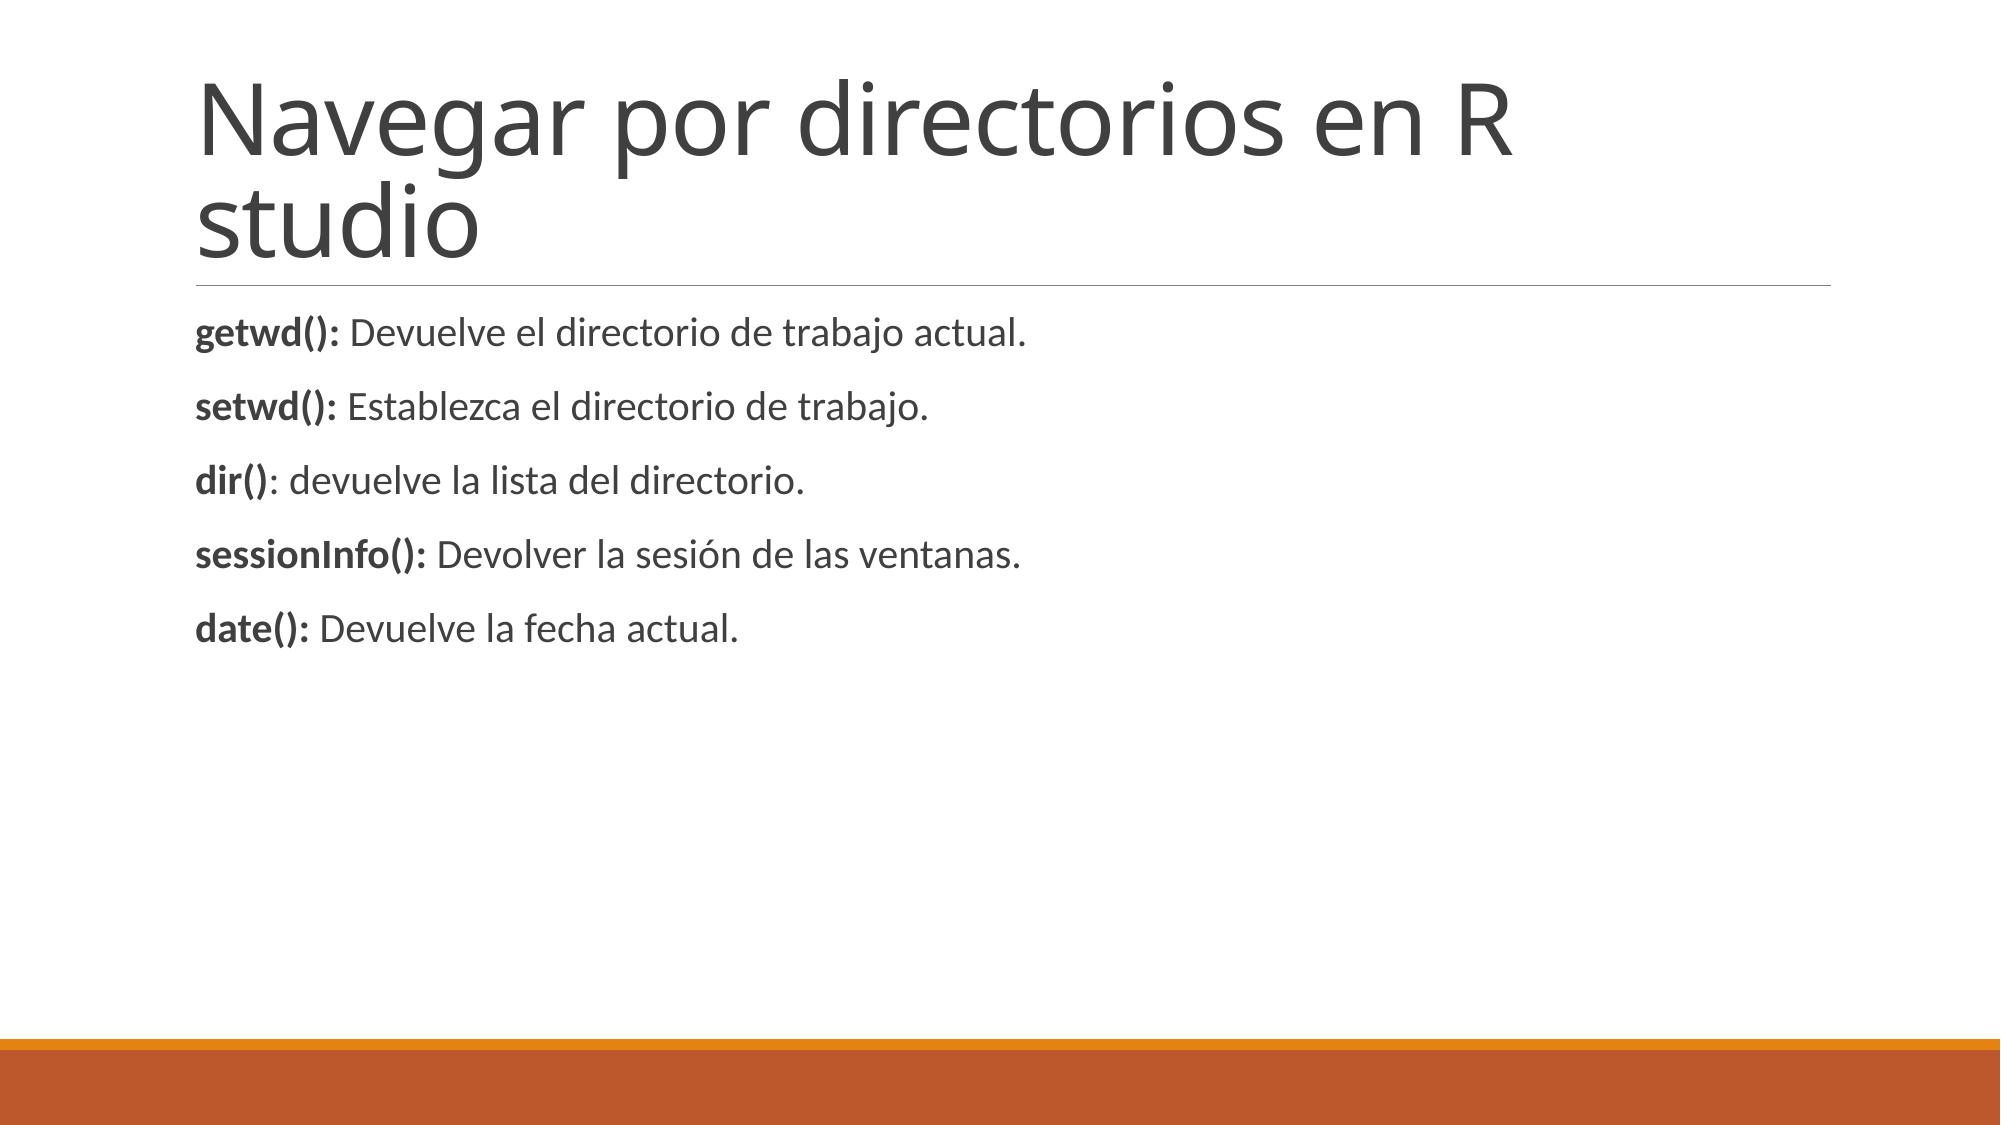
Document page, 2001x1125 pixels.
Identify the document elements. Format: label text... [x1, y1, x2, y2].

title Navegar por directorios en R studio [180, 47, 1830, 285]
list getwd(): Devuelve el directorio de trabajo actual. setwd(): Establezca el directorio de trabajo. dir(): devuelve la lista del directorio. sessionInfo(): Devolver la sesión de las ventanas. date(): Devuelve la fecha actual. [180, 302, 1830, 963]
